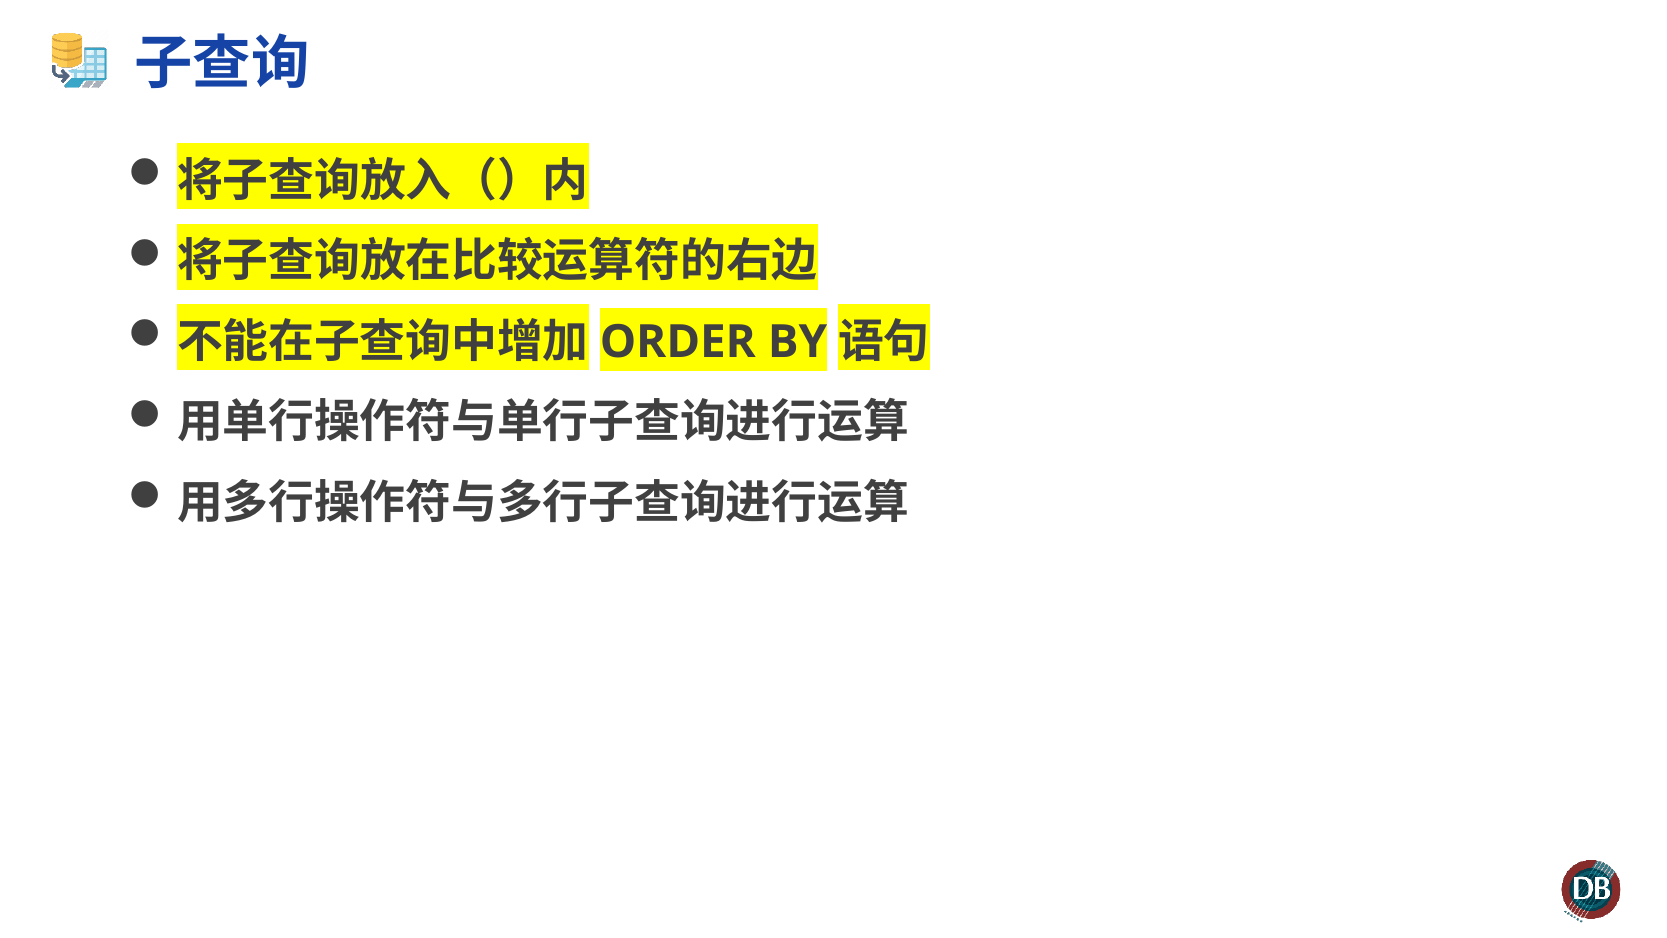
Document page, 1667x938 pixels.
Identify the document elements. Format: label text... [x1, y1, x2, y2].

title 子查询 [118, 17, 1590, 103]
picture [1557, 858, 1623, 924]
picture [49, 30, 109, 90]
list 将子查询放入（）内 将子查询放在比较运算符的右边 不能在子查询中增加ORDER BY语句 用单行操作符与单行子查询进行运算 用多行操作符与多行子查询进行运算 [112, 126, 1590, 835]
